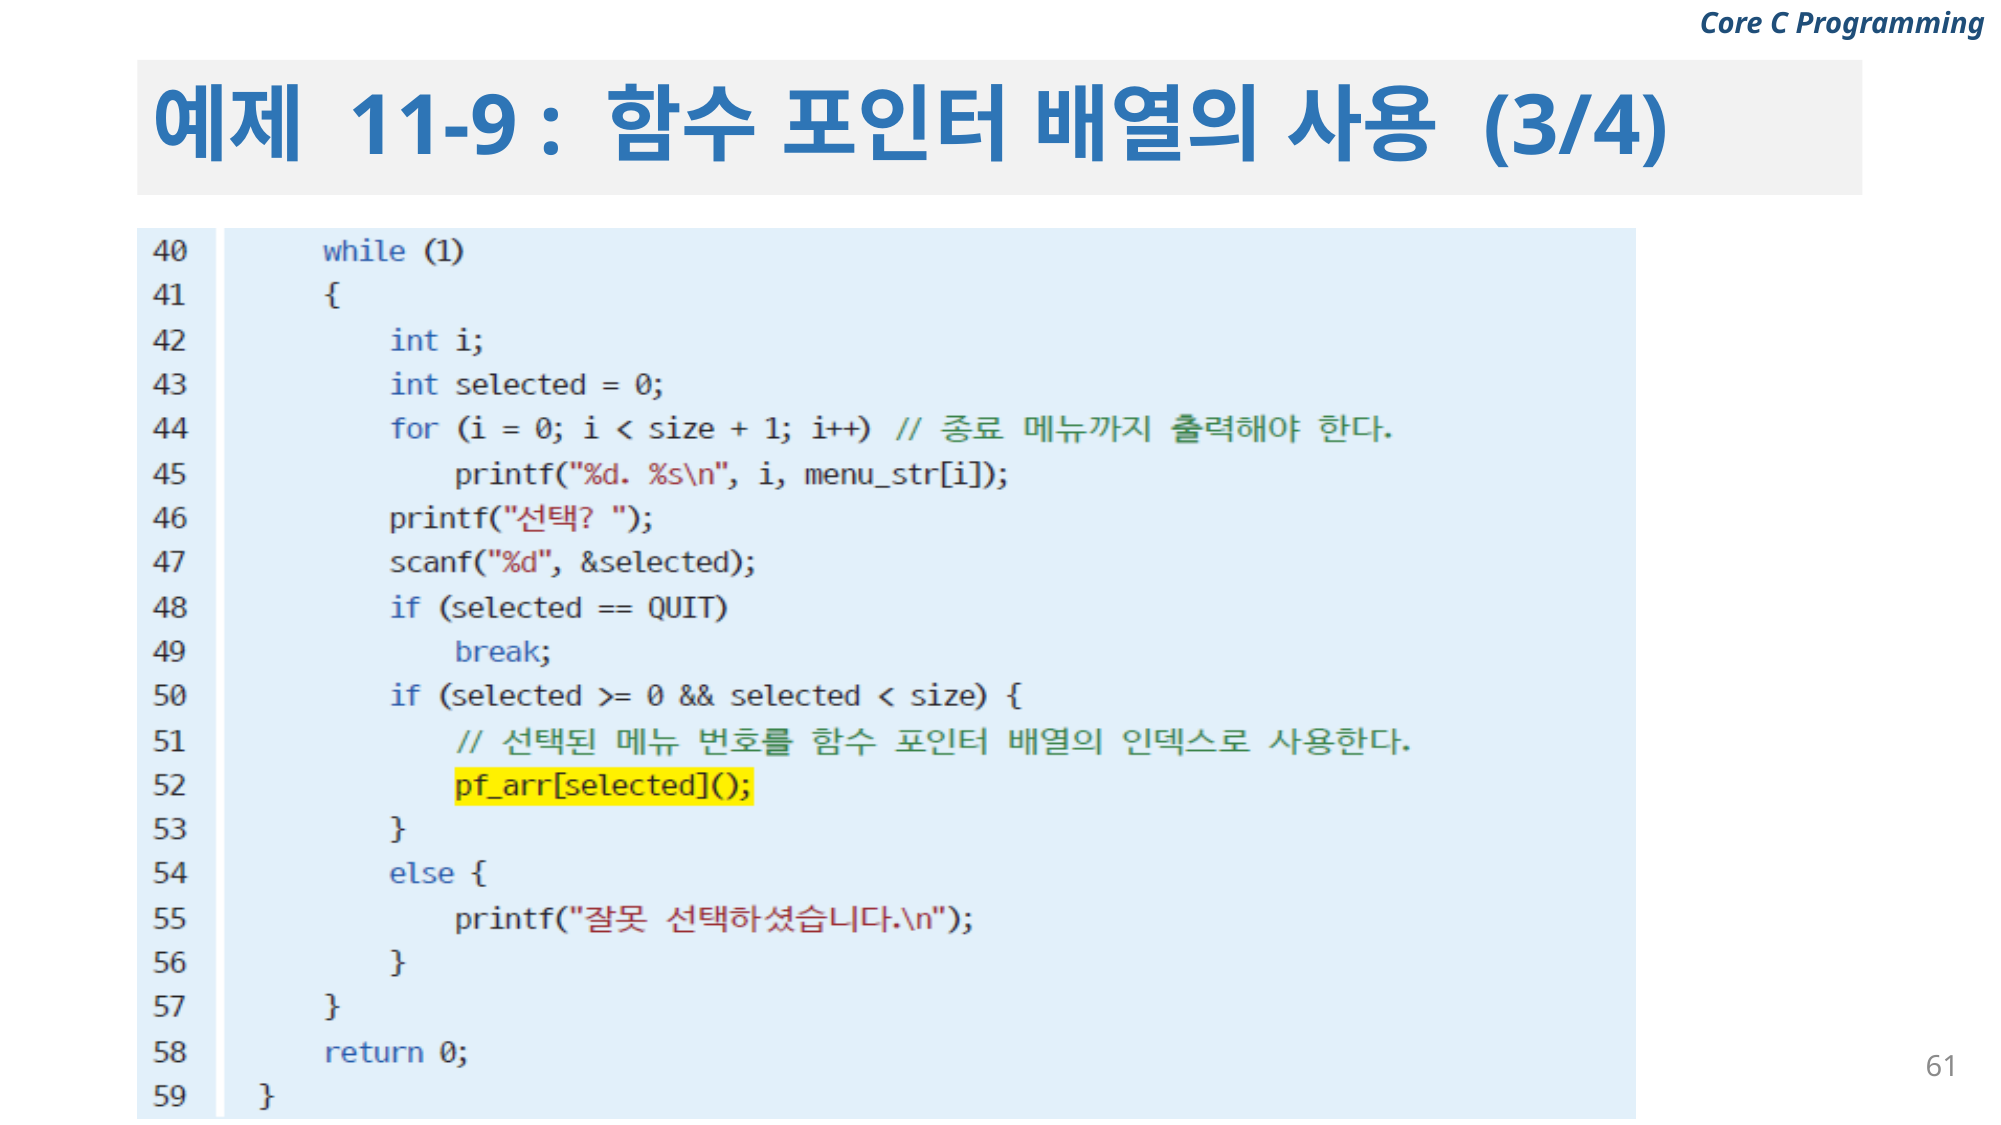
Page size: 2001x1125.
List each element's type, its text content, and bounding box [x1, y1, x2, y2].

title 예제 11-9 : 함수 포인터 배열의 사용 (3/4) [137, 59, 1863, 195]
slide_number 61 [1850, 1028, 1975, 1107]
picture [137, 228, 1636, 1119]
